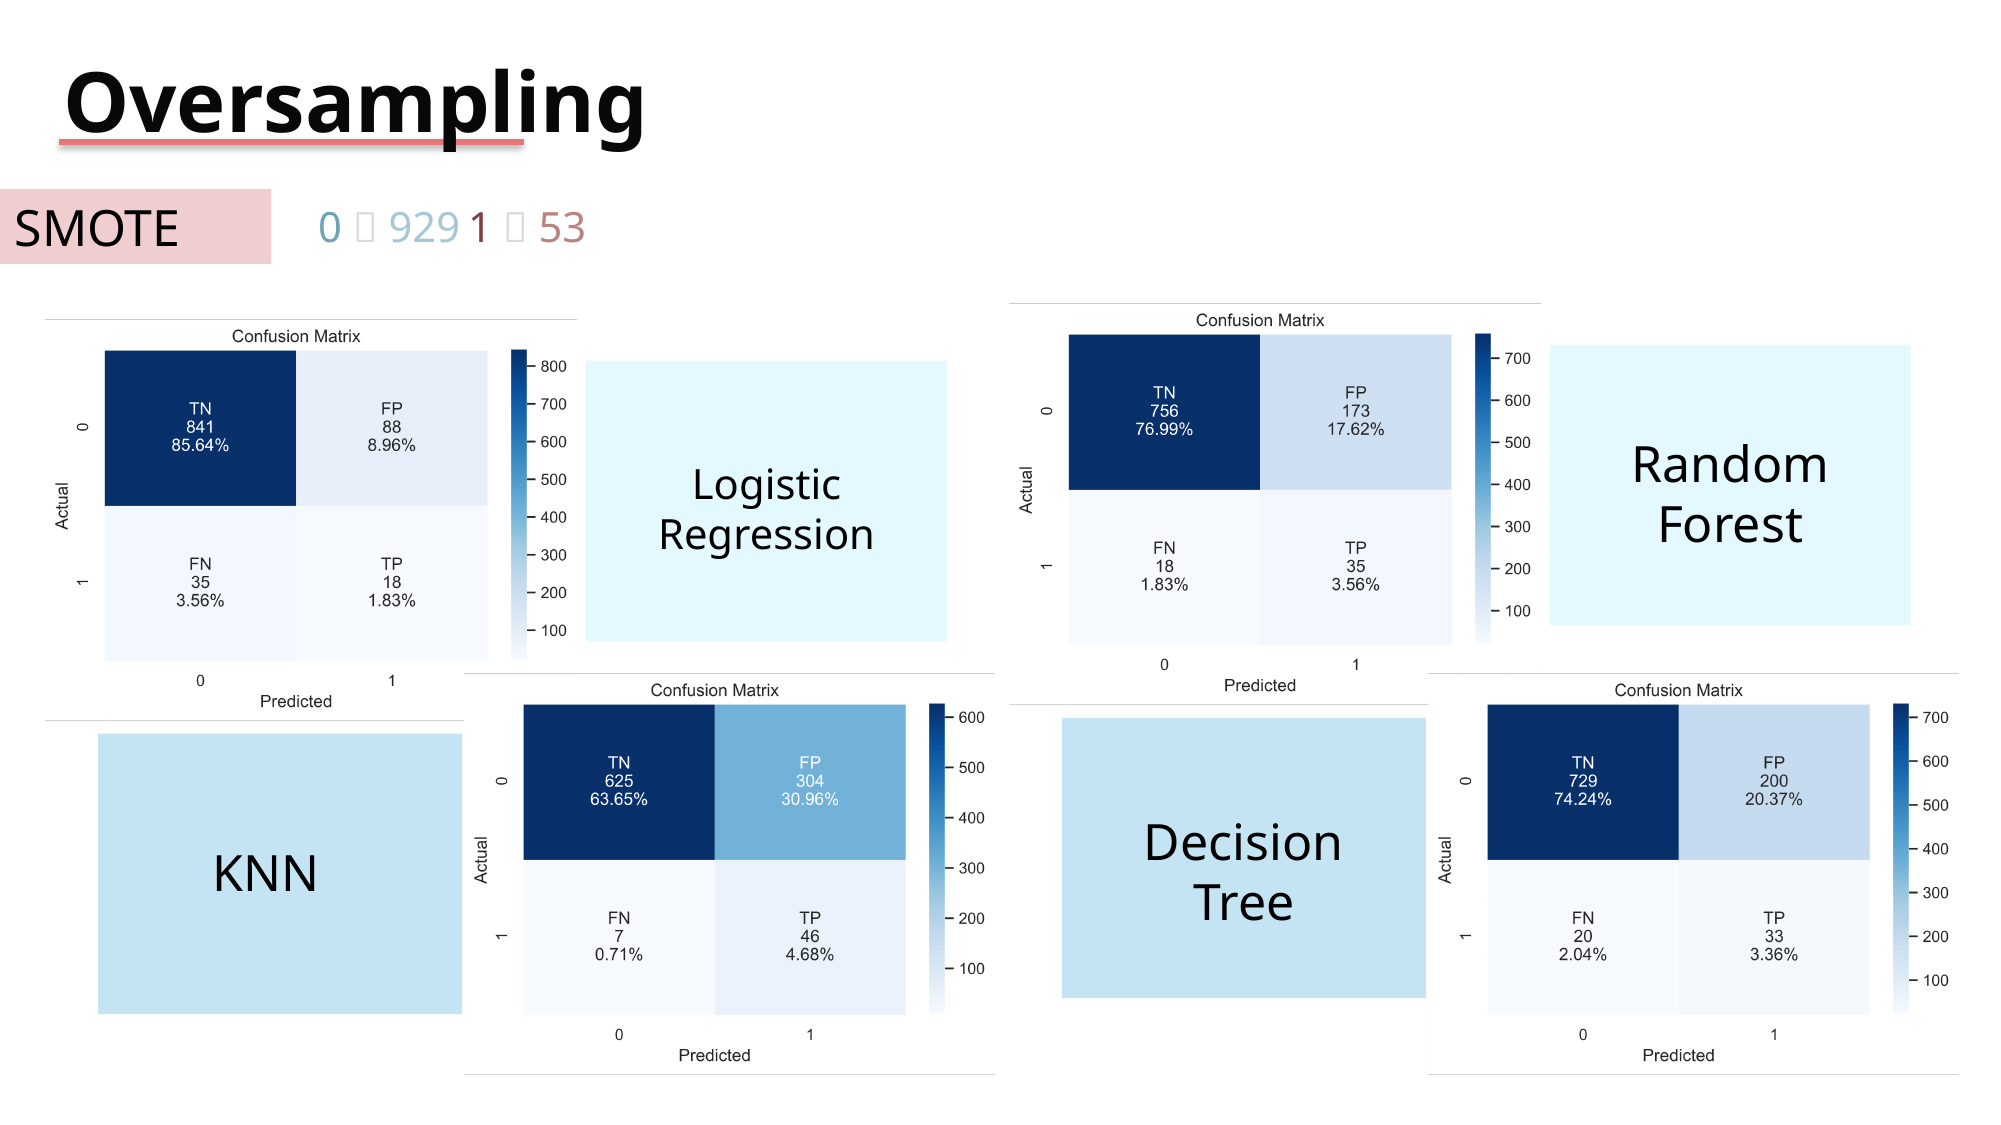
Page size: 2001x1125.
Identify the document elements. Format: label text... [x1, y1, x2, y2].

text_box SMOTE [0, 189, 272, 264]
text_box 0  929 1  53 [303, 193, 714, 259]
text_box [45, 319, 996, 1075]
text_box Oversampling [43, 52, 1346, 170]
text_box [1009, 303, 1959, 1075]
